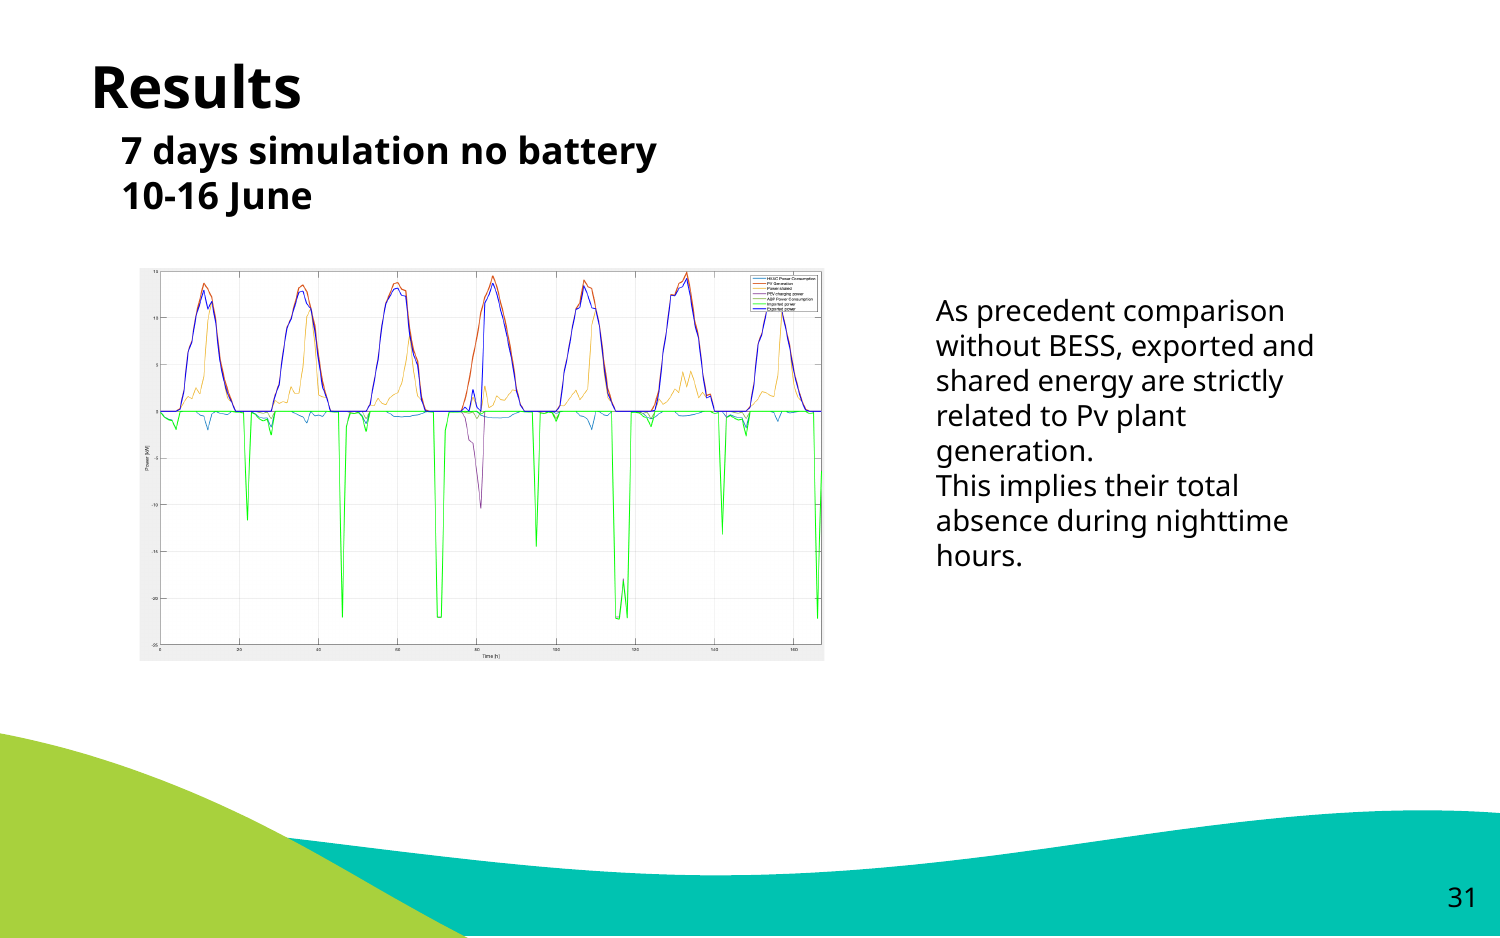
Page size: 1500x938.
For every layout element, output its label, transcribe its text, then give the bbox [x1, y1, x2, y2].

title Results [75, 40, 1339, 132]
picture [139, 268, 825, 662]
text_box As precedent comparison without BESS, exported and shared energy are strictly related to Pv plant generation. This implies their total absence during nighttime hours. [920, 277, 1332, 622]
slide_number ‹#› [1403, 865, 1494, 938]
subtitle 7 days simulation no battery 10-16 June [106, 140, 706, 204]
